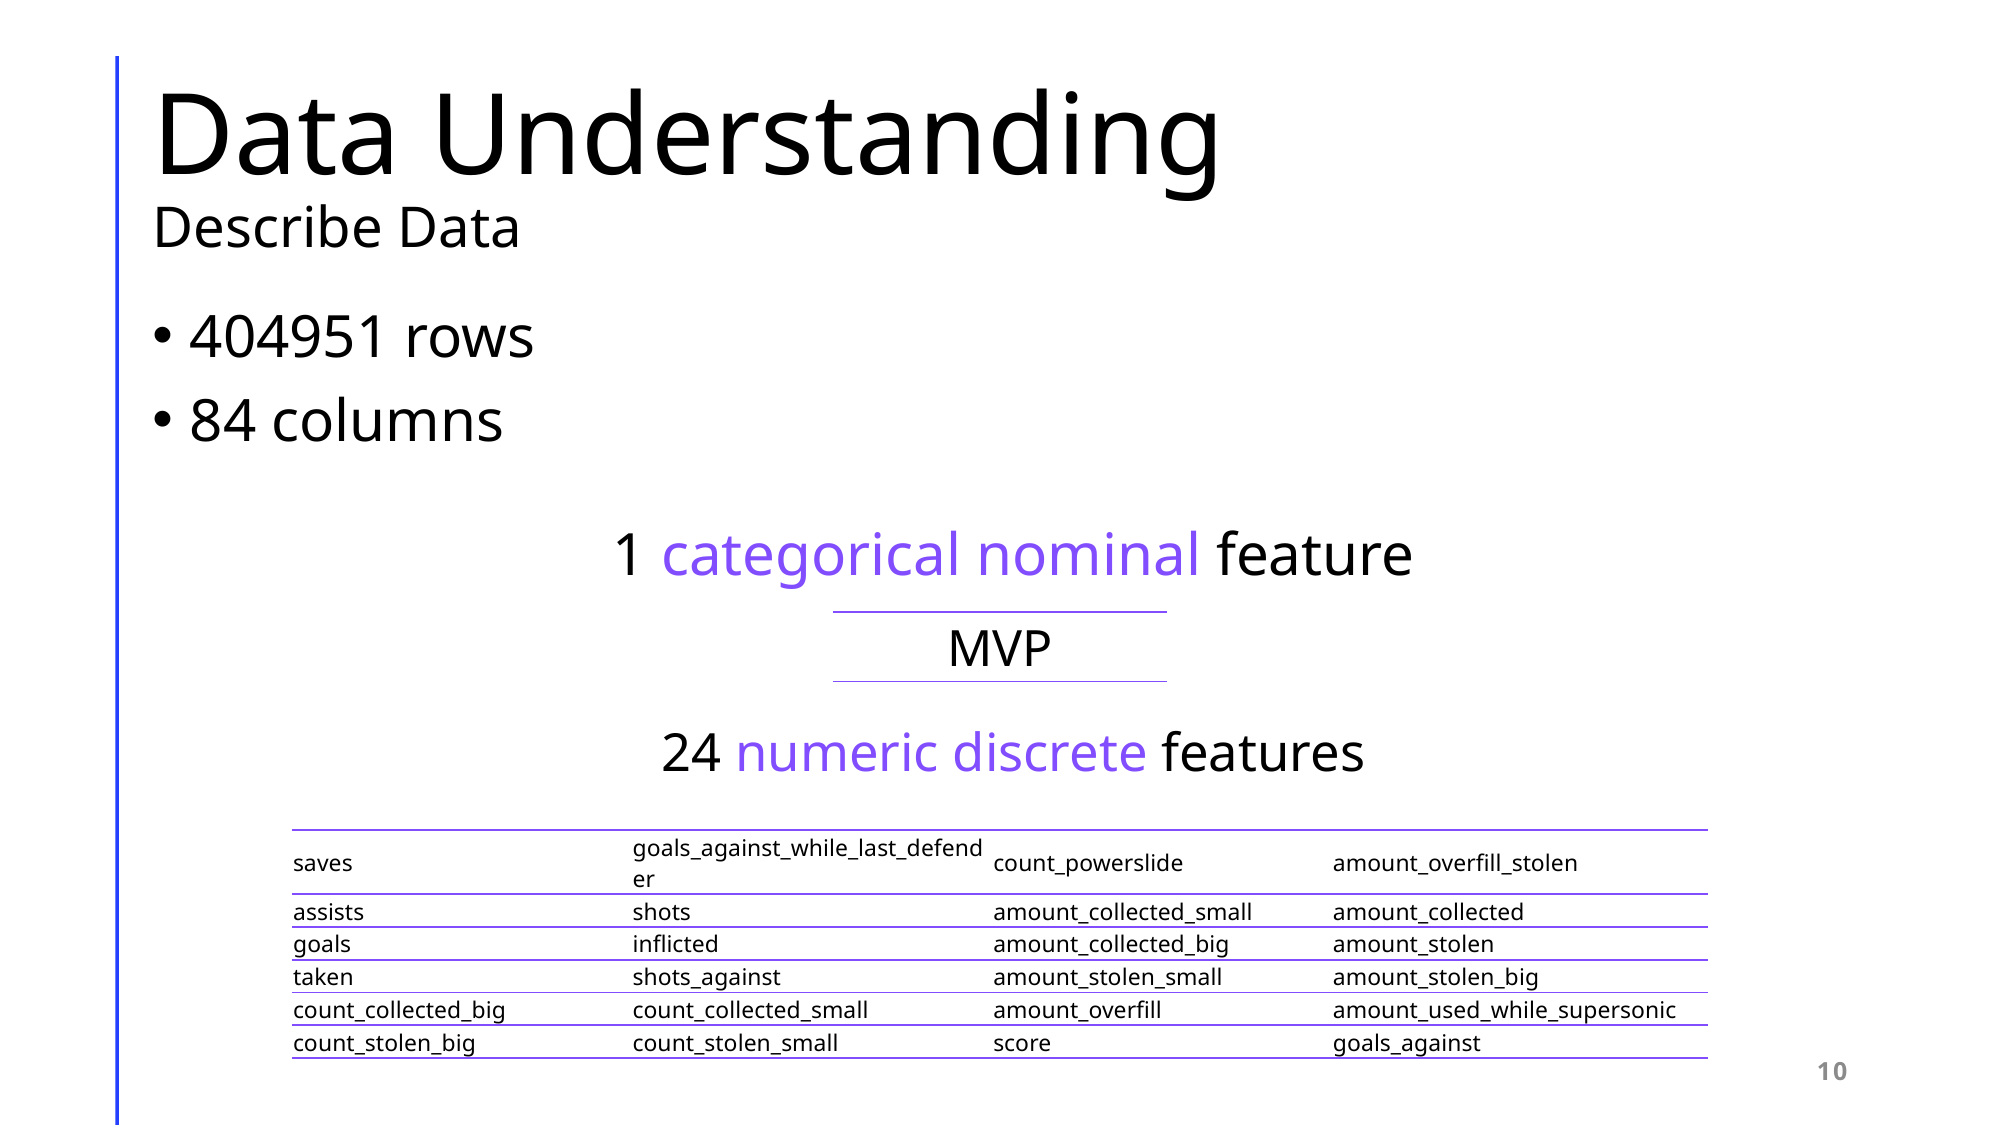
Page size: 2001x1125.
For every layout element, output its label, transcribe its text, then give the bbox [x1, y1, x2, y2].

table_cell shots [631, 895, 992, 926]
table_cell amount_collected_big [992, 928, 1331, 959]
table_cell taken [292, 961, 631, 992]
table_cell amount_stolen [1331, 928, 1708, 959]
table_header MVP [833, 613, 1167, 681]
table_cell amount_overfill [992, 993, 1331, 1024]
table_cell count_stolen_big [292, 1026, 631, 1057]
table_header goals_against_while_last_defender [631, 831, 992, 893]
table_cell assists [292, 895, 631, 926]
list 404951 rows 84 columns [137, 299, 1863, 529]
table_header count_powerslide [992, 831, 1331, 893]
table_cell amount_stolen_big [1331, 961, 1708, 992]
table_cell count_collected_small [631, 993, 992, 1024]
table_cell count_stolen_small [631, 1026, 992, 1057]
title Data Understanding Describe Data [137, 59, 1863, 278]
table_cell amount_used_while_supersonic [1331, 993, 1708, 1024]
text_box 1 categorical nominal feature [346, 517, 1681, 597]
table_cell count_collected_big [292, 993, 631, 1024]
table_cell shots_against [631, 961, 992, 992]
table_cell amount_stolen_small [992, 961, 1331, 992]
table_cell score [992, 1026, 1331, 1057]
slide_number 10 [1412, 1042, 1863, 1103]
table_header saves [292, 831, 631, 893]
table_header amount_overfill_stolen [1331, 831, 1708, 893]
table_cell amount_collected [1331, 895, 1708, 926]
table_cell goals_against [1331, 1026, 1708, 1057]
text_box 24 numeric discrete features [346, 712, 1681, 792]
table_cell inflicted [631, 928, 992, 959]
table_cell goals [292, 928, 631, 959]
table_cell amount_collected_small [992, 895, 1331, 926]
